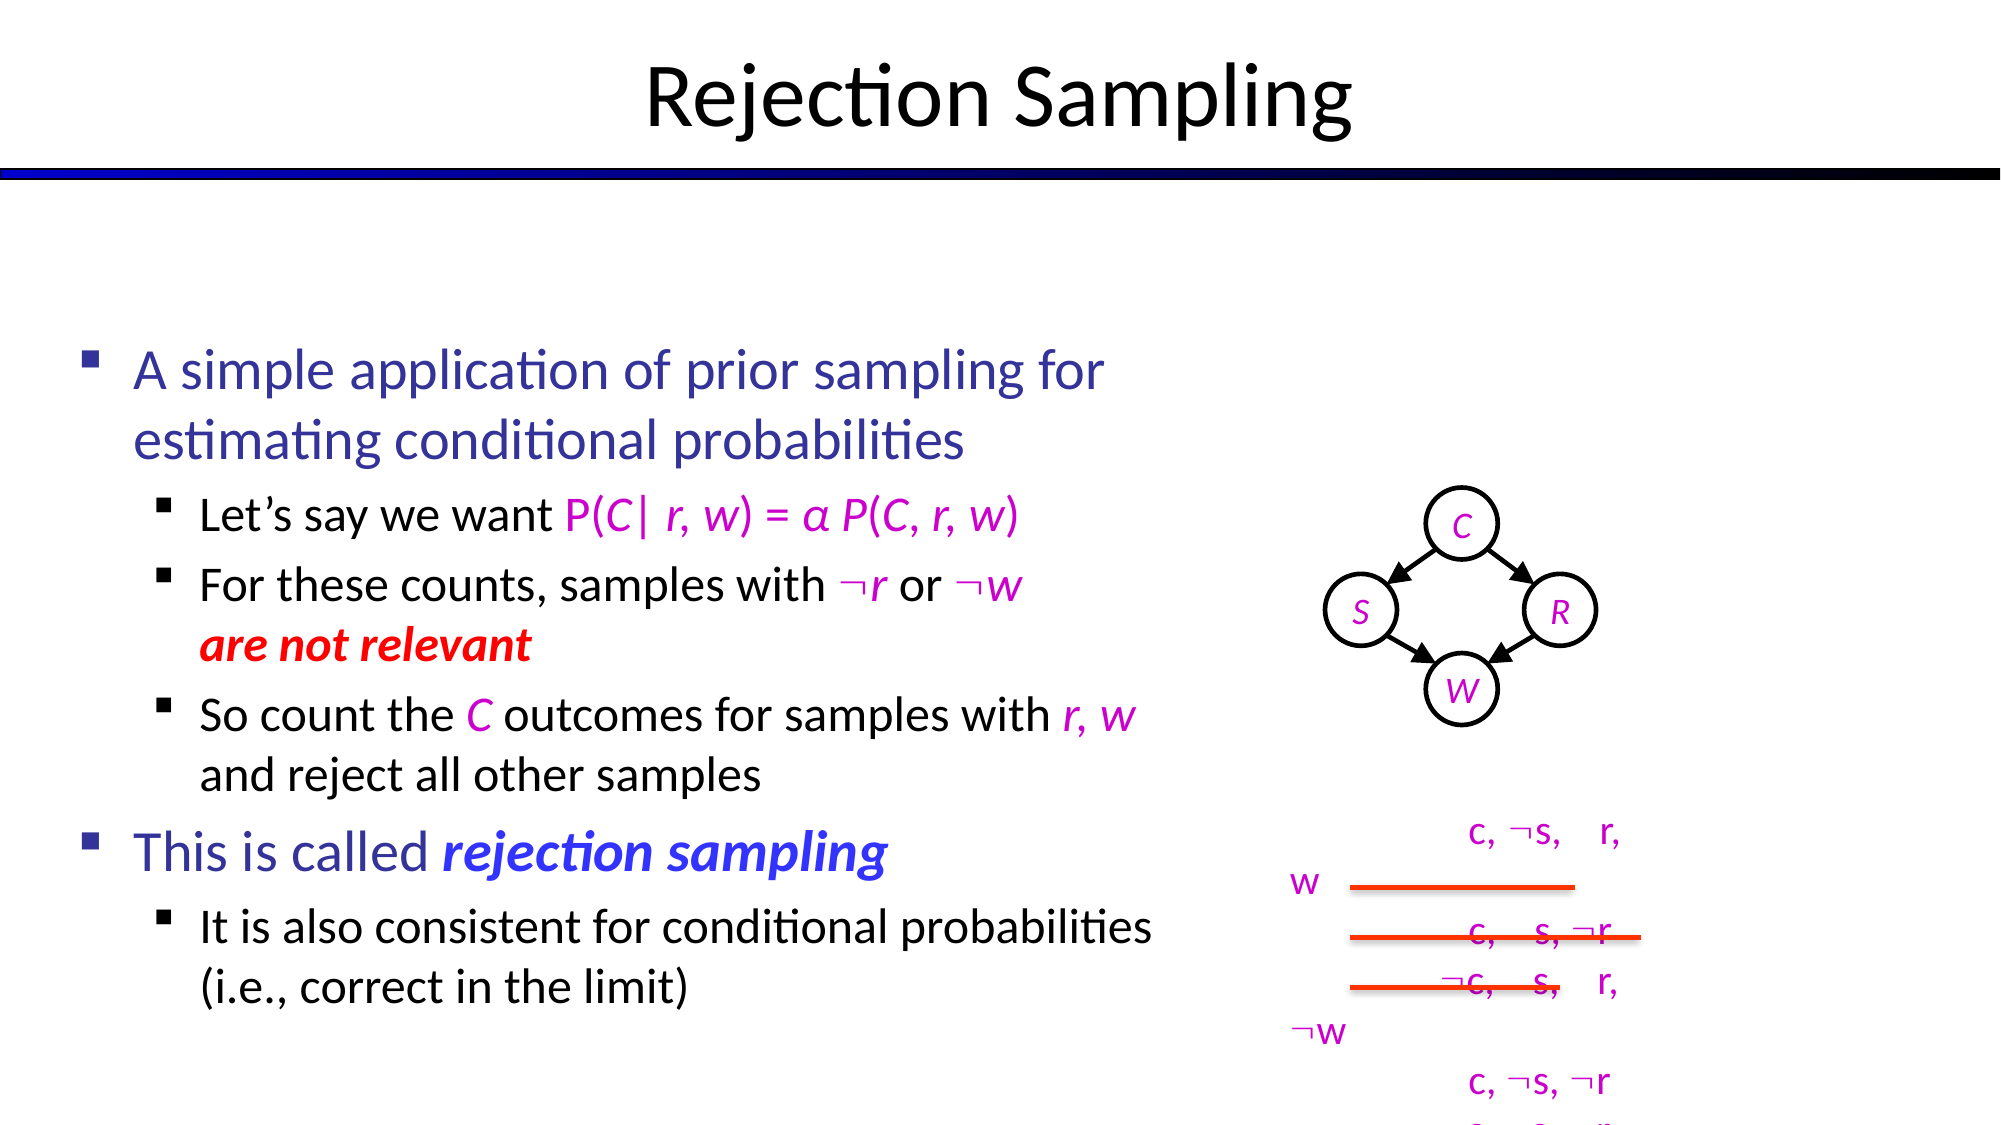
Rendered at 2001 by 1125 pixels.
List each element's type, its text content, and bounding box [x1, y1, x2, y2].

title Rejection Sampling [0, 0, 2000, 184]
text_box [1324, 487, 1597, 726]
list A simple application of prior sampling for estimating conditional probabilities Let’s say we want P(C| r, w) = α P(C, r, w) For these counts, samples with r or w are not relevant So count the C outcomes for samples with r, w and reject all other samples This is called rejection sampling It is also consistent for conditional probabilities (i.e., correct in the limit) [62, 262, 1226, 1006]
text_box c, s, r, w c, s, r c, s, r, w c, s, r c, s, r, w [1200, 795, 1675, 1125]
